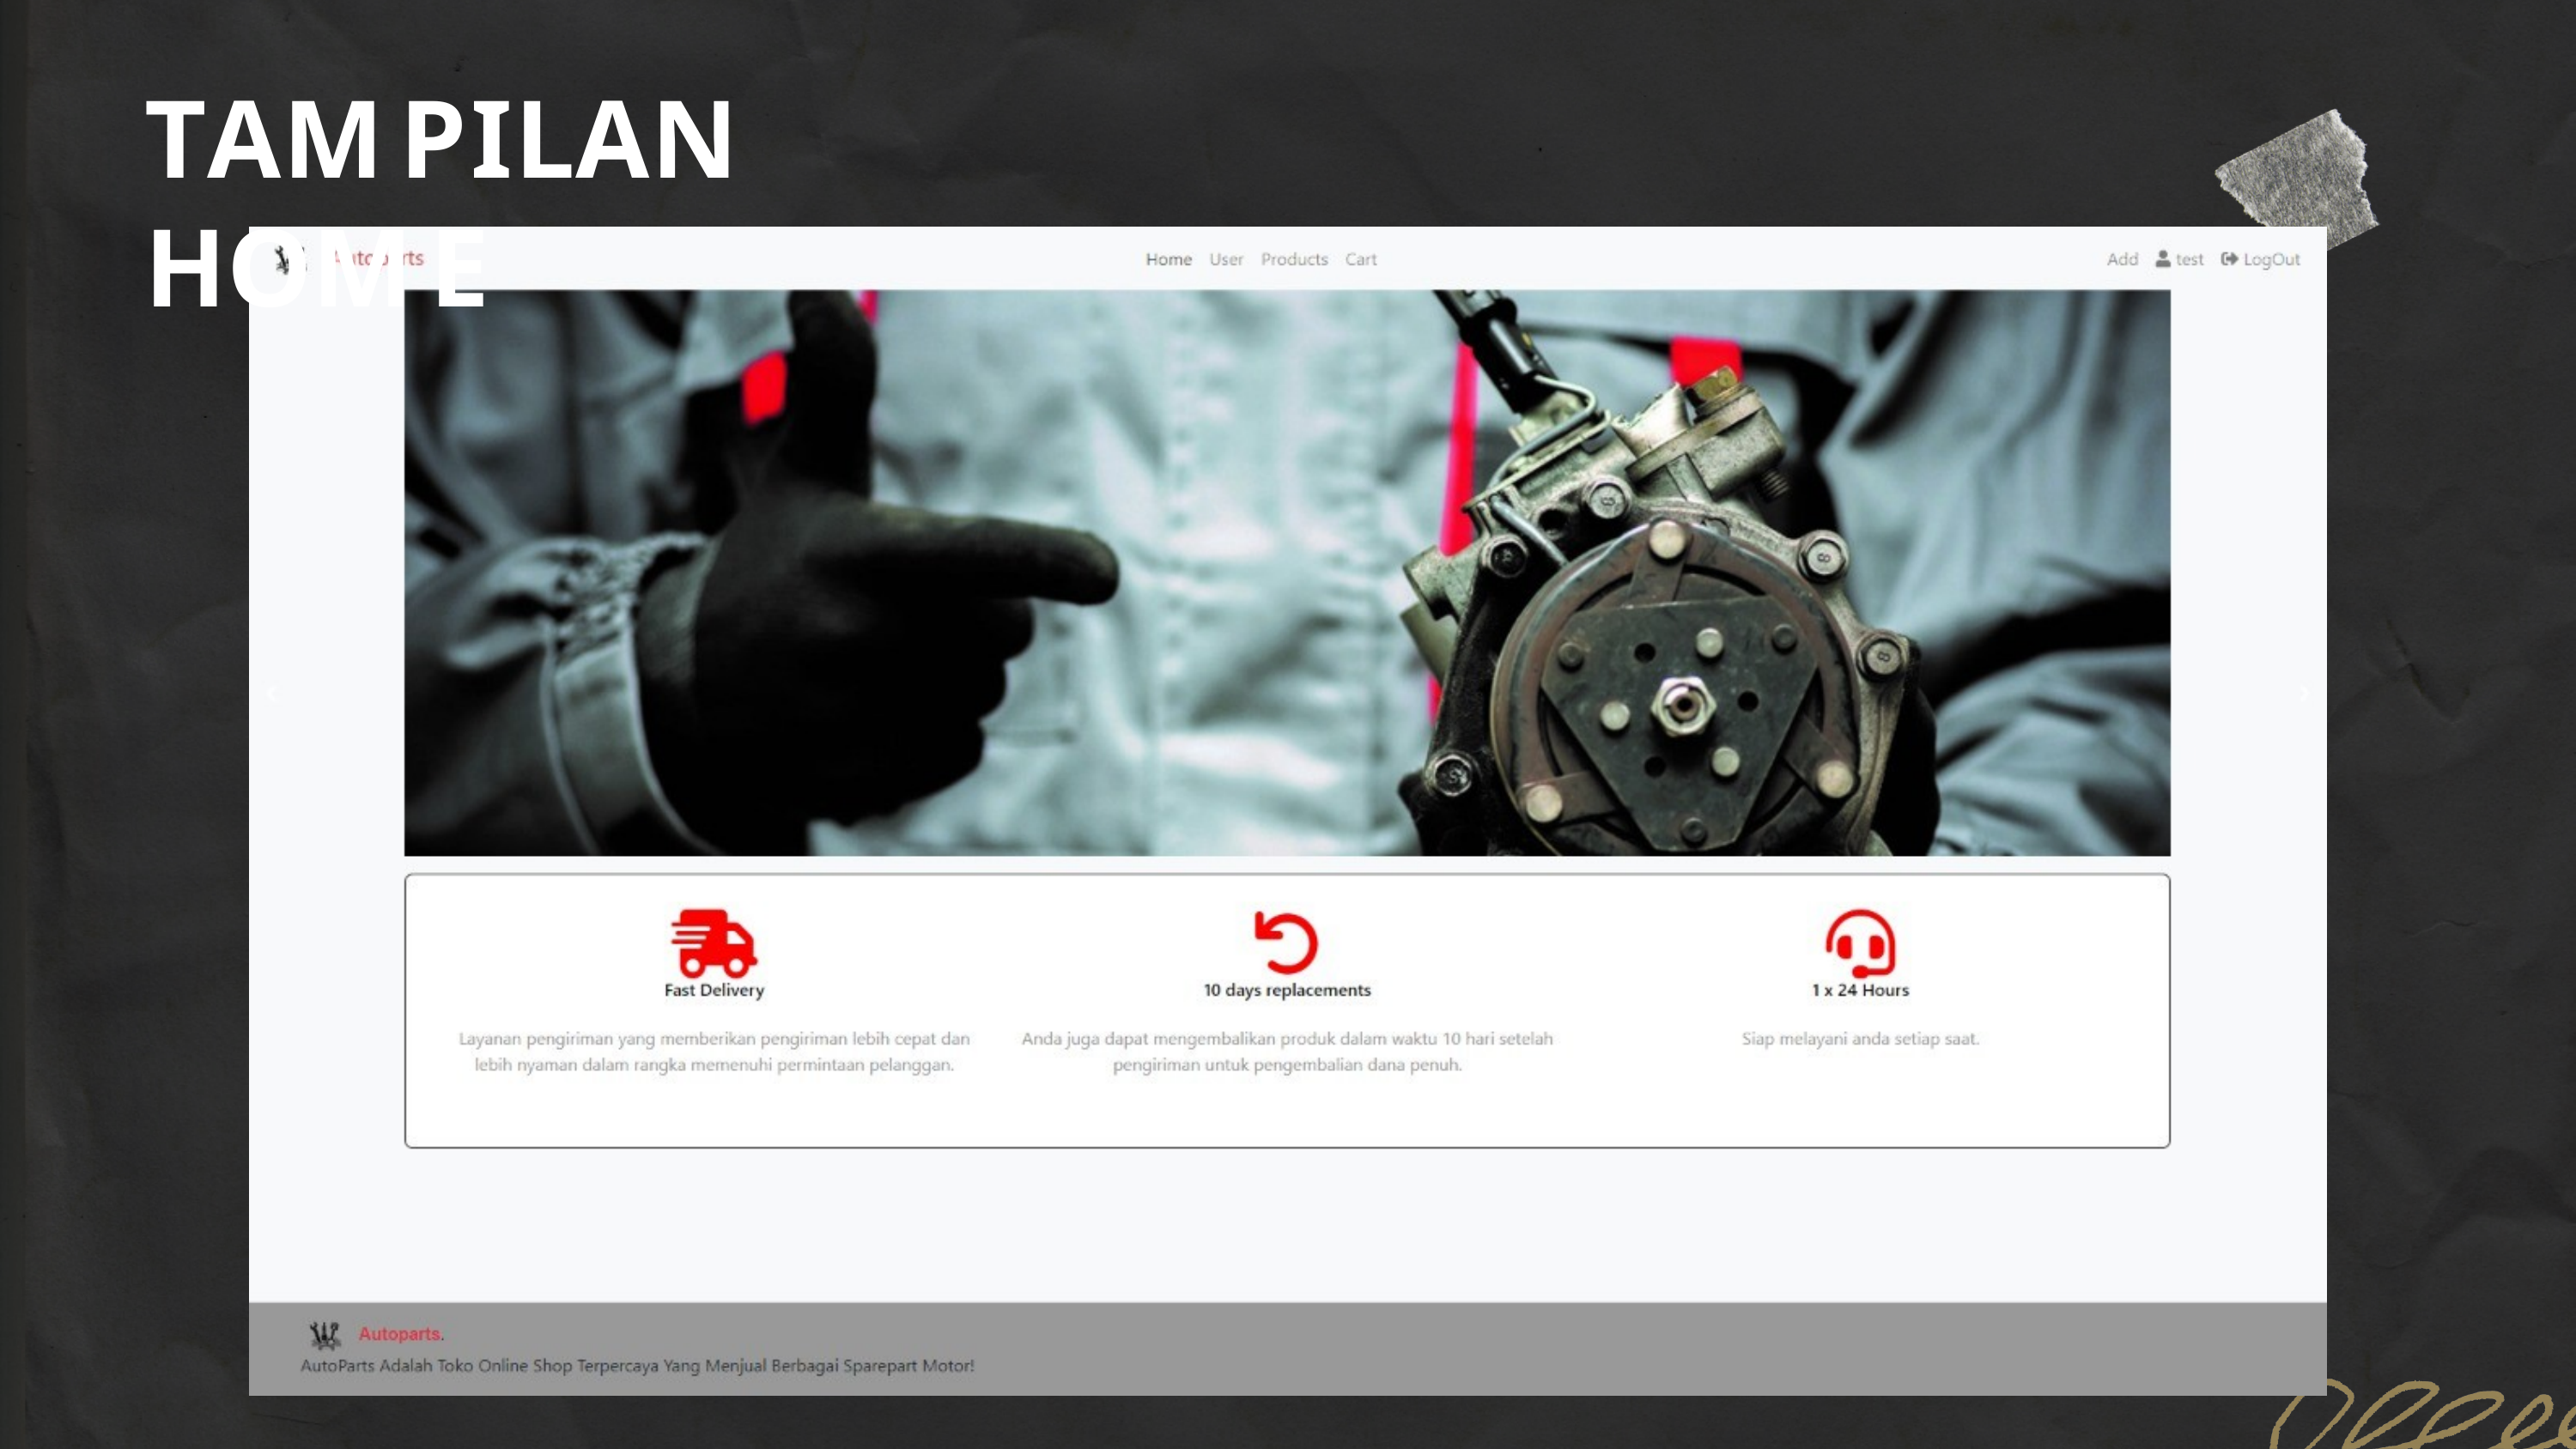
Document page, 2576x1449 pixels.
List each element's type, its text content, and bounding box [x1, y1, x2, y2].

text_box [249, 227, 2576, 1449]
picture [0, 0, 2576, 1449]
title TAMPILAN HOME [143, 69, 997, 329]
